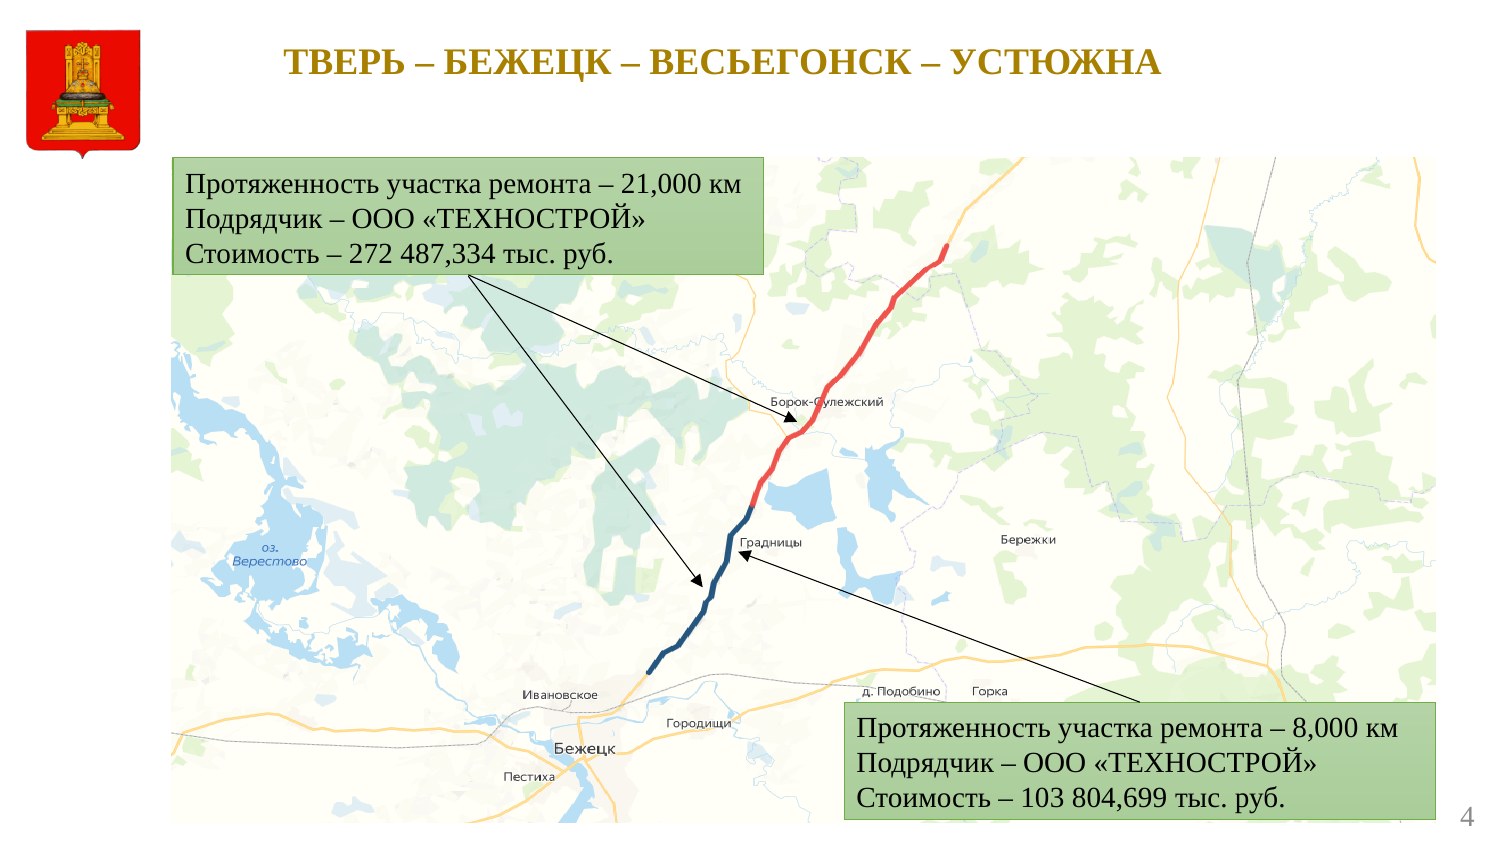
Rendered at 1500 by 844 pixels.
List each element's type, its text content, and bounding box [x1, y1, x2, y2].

text_box ТВЕРЬ – БЕЖЕЦК – ВЕСЬЕГОНСК – УСТЮЖНА [148, 31, 1313, 127]
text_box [468, 276, 703, 588]
picture [23, 23, 148, 166]
picture [171, 157, 1436, 823]
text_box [703, 276, 798, 422]
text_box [738, 551, 1140, 703]
slide_number 4 [1139, 792, 1490, 838]
